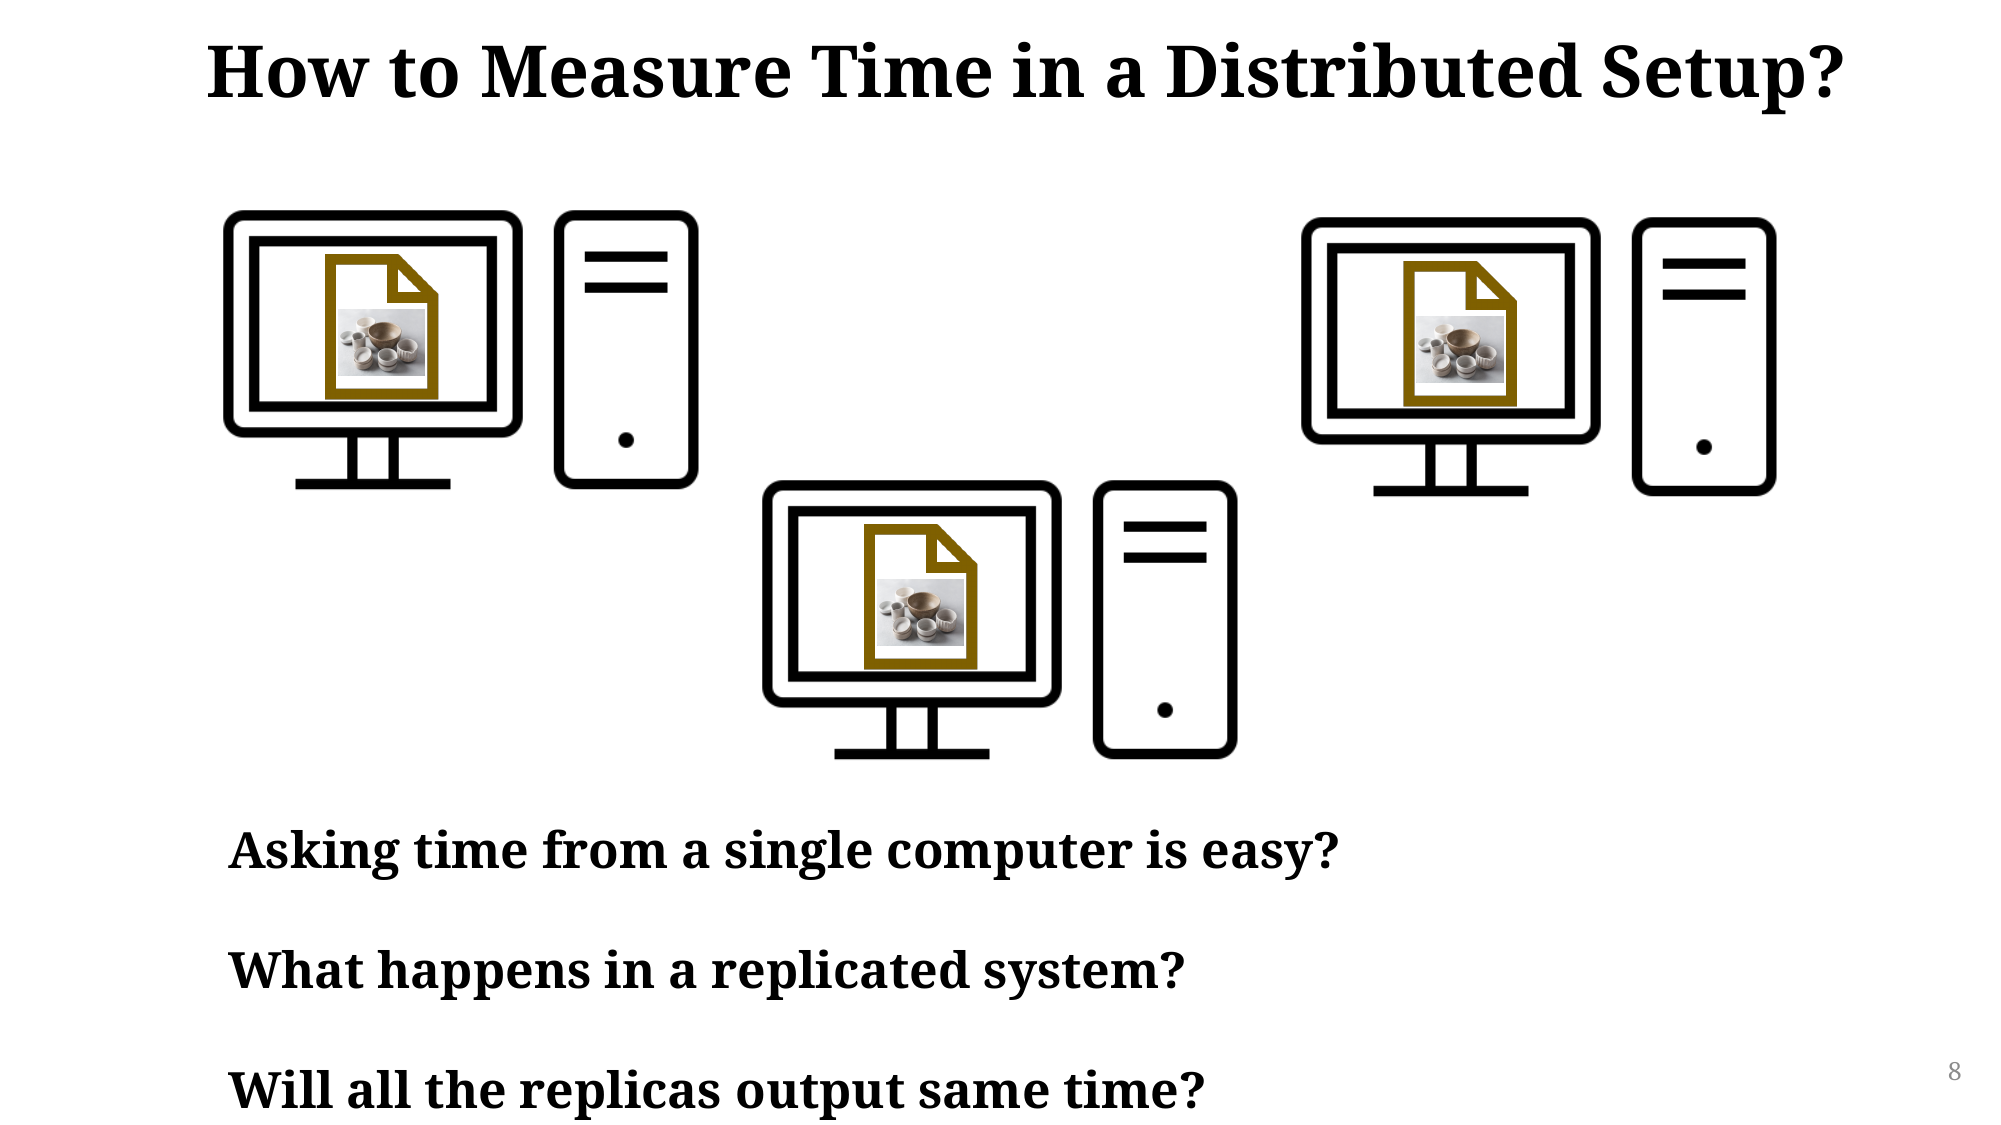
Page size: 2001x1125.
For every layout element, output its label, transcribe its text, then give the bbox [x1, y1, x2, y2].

slide_number 8 [1540, 1042, 1977, 1103]
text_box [213, 107, 709, 603]
text_box Asking time from a single computer is easy? What happens in a replicated system? Will all the replicas output same time? [213, 811, 1540, 1125]
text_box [1291, 114, 1787, 610]
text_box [752, 377, 1248, 873]
title How to Measure Time in a Distributed Setup? [137, 0, 1935, 149]
